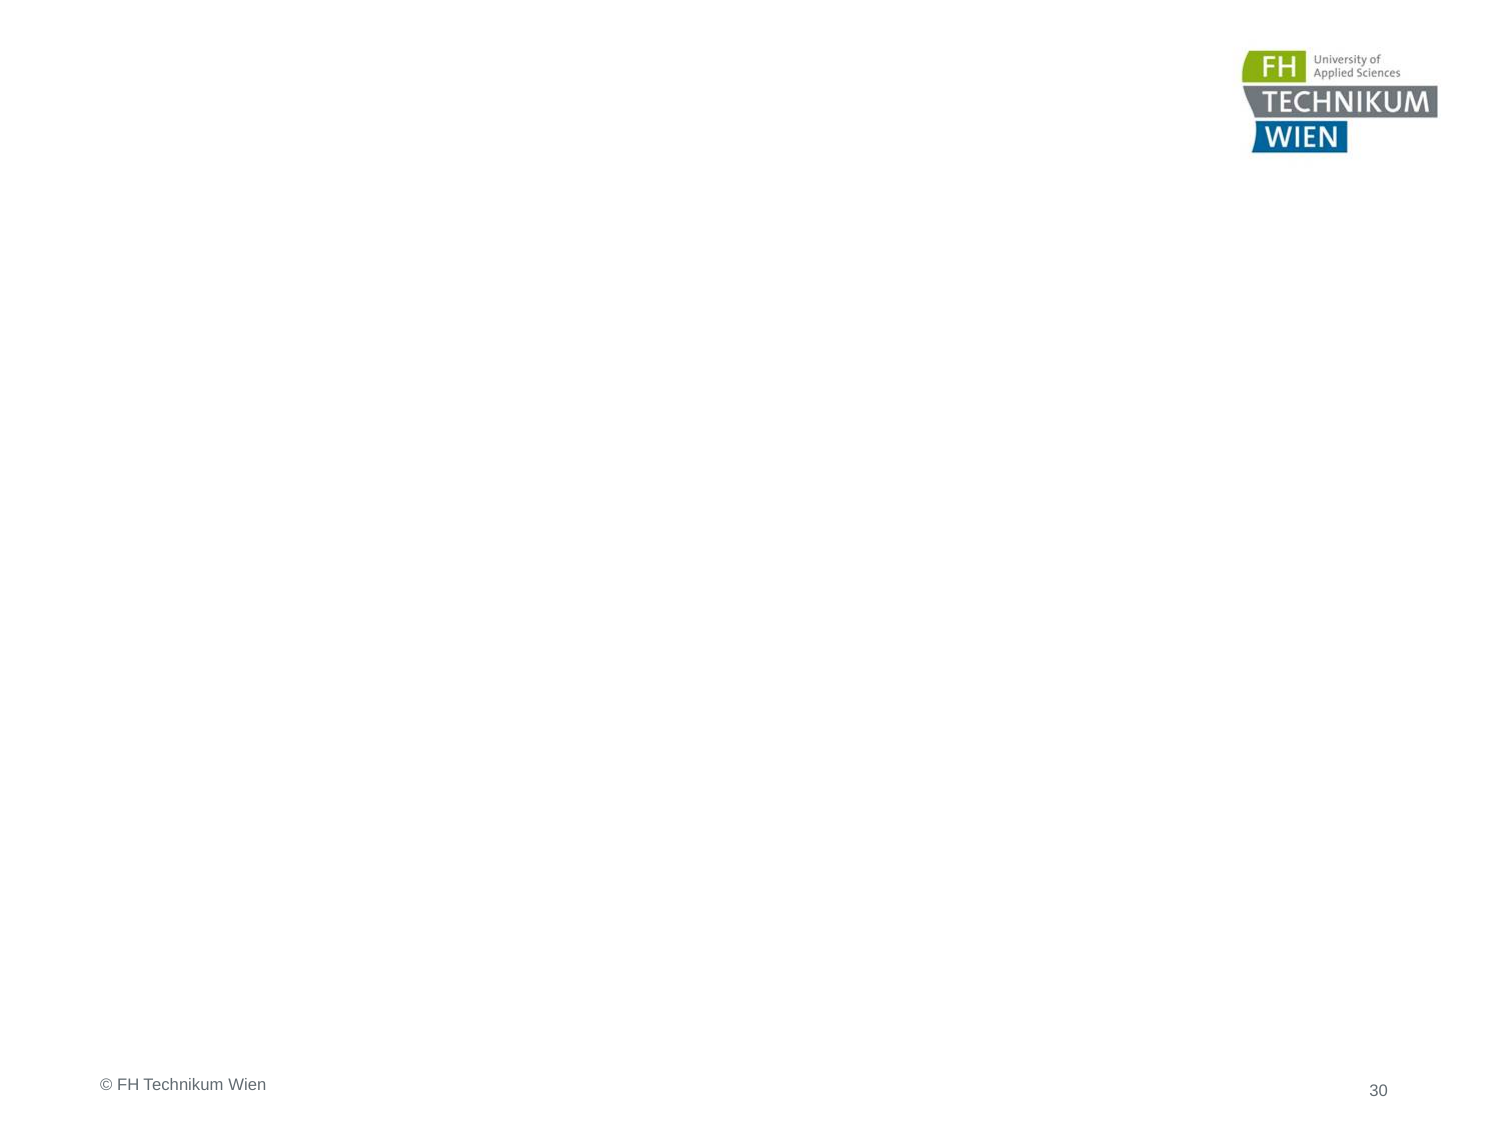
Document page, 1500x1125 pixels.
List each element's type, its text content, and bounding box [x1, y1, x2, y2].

picture [0, 0, 1500, 1125]
footer © FH Technikum Wien [100, 1046, 928, 1102]
slide_number 30 [1037, 1046, 1388, 1102]
